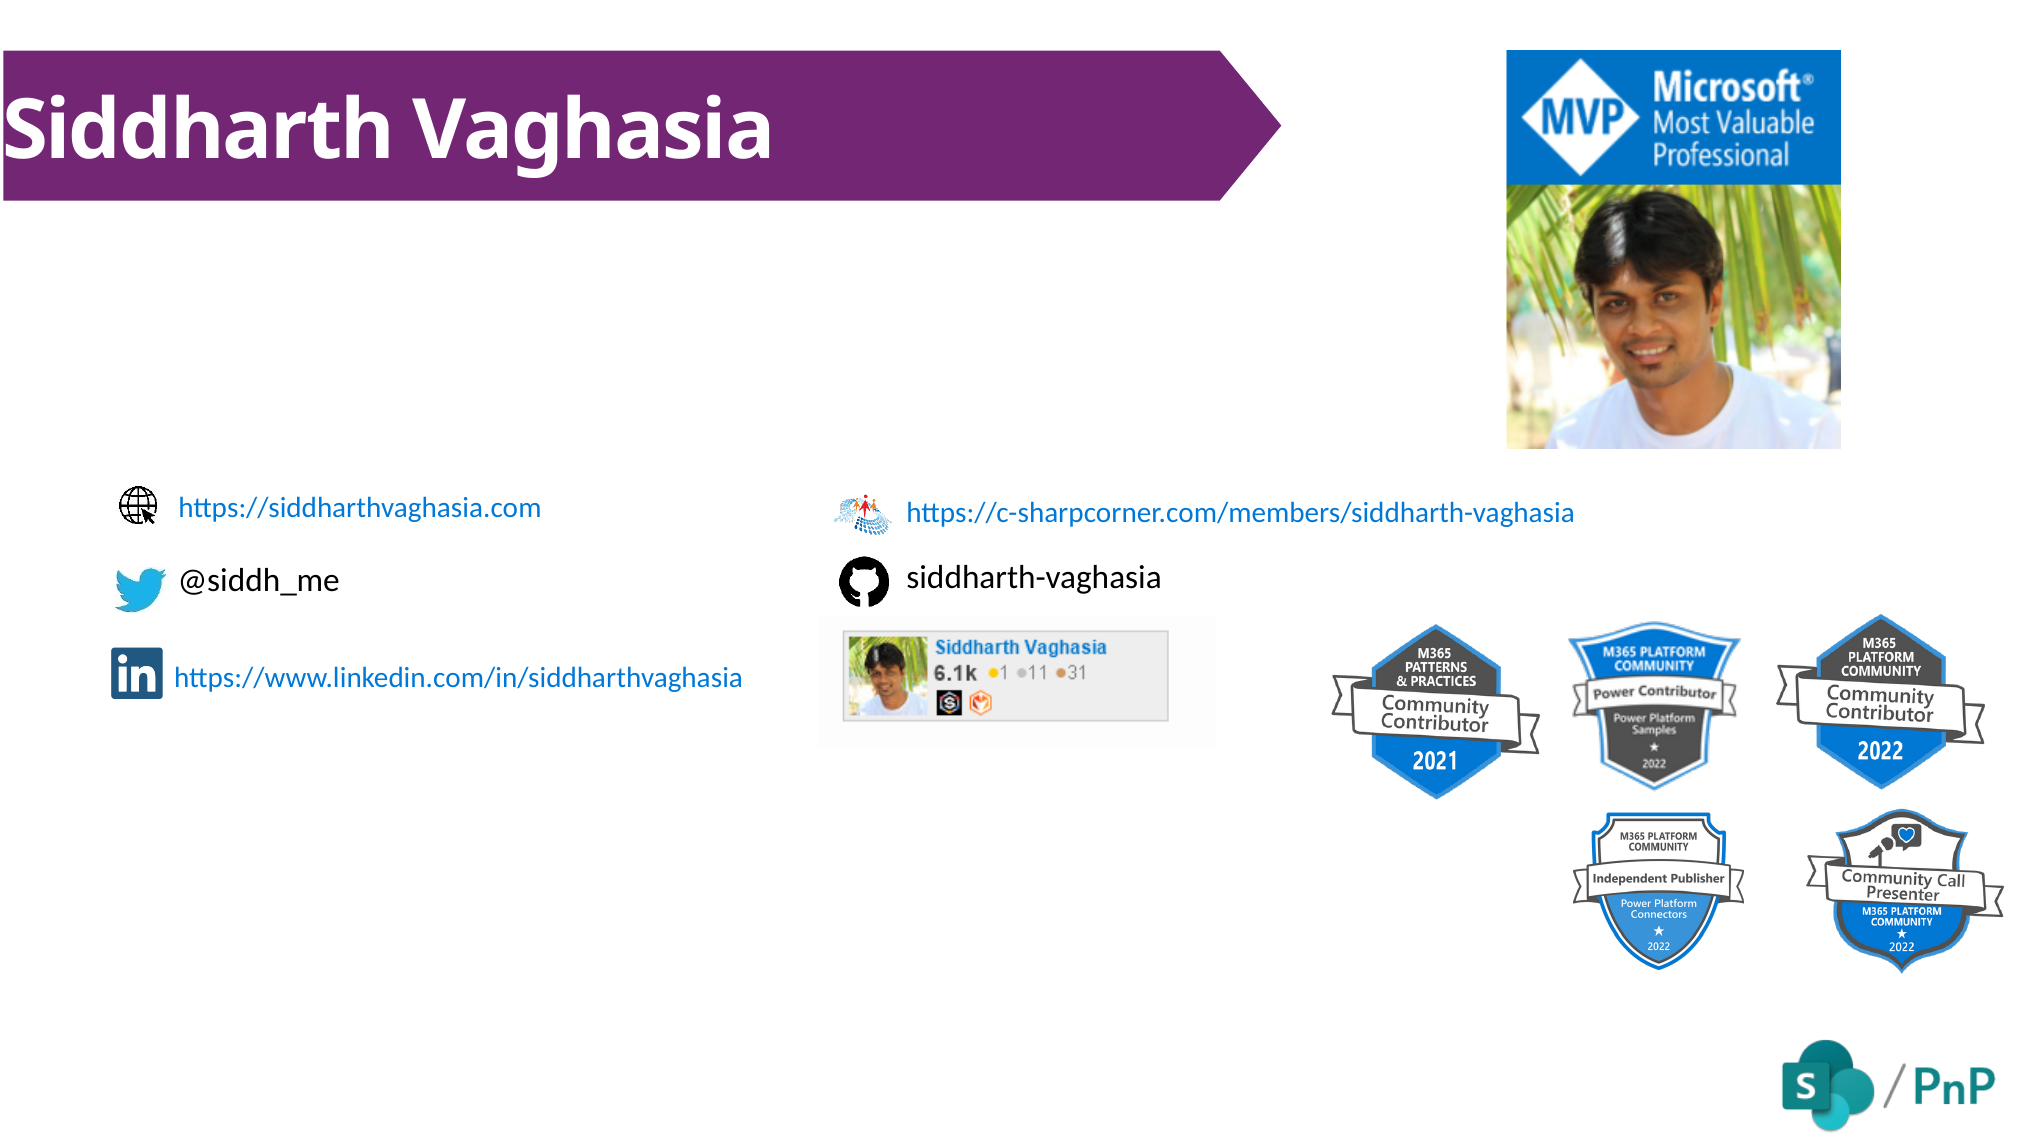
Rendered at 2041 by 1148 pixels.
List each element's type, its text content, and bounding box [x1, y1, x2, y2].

text_box [3, 50, 1282, 201]
picture [1568, 620, 1741, 793]
picture [1501, 50, 1841, 449]
picture [1331, 607, 1541, 816]
picture [1572, 805, 1744, 977]
picture [1773, 1039, 1996, 1134]
text_box Siddharth Vaghasia [0, 73, 775, 176]
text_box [104, 480, 1813, 748]
picture [1776, 597, 2004, 990]
